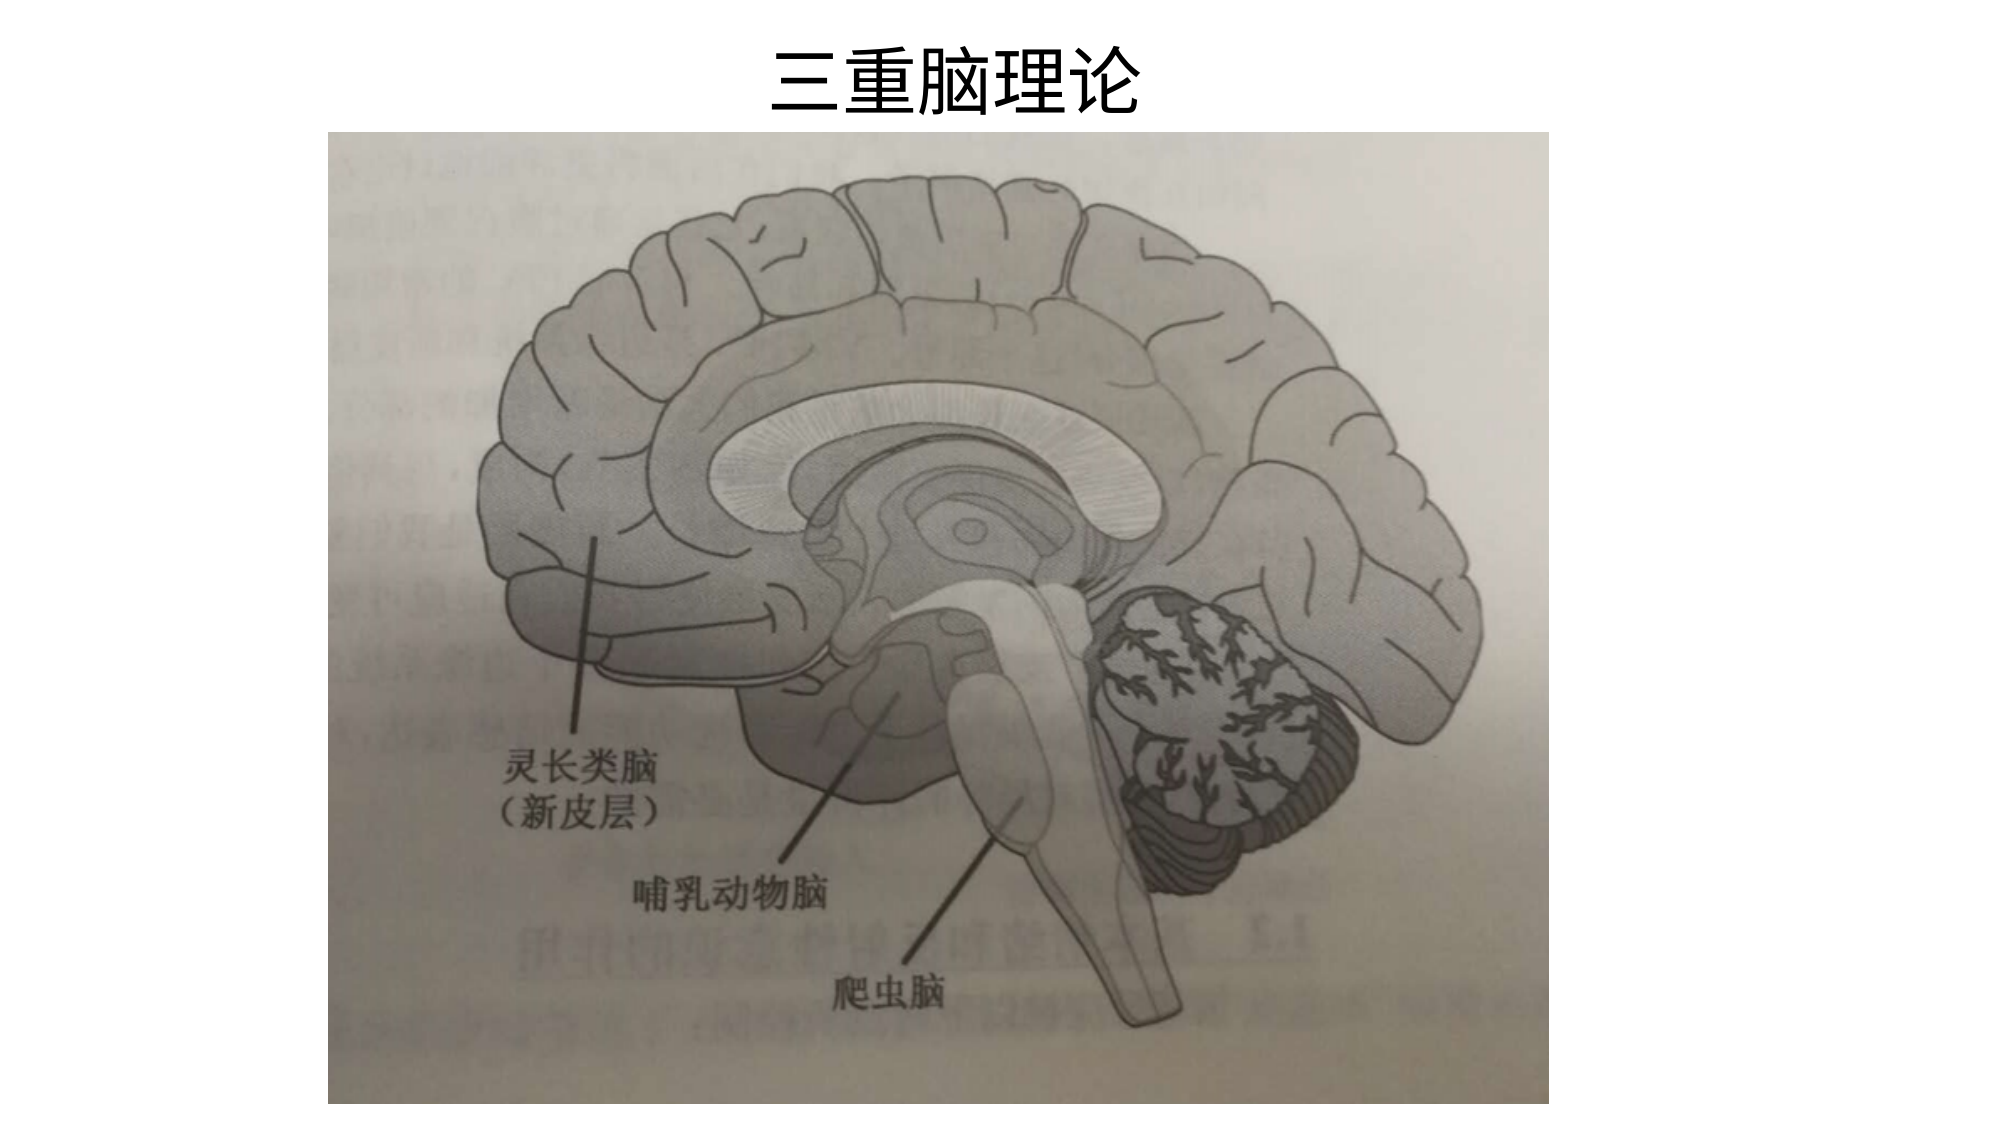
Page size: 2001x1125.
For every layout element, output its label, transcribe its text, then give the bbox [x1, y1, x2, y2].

text_box 三重脑理论 [408, 26, 1502, 132]
picture [328, 132, 1549, 1104]
